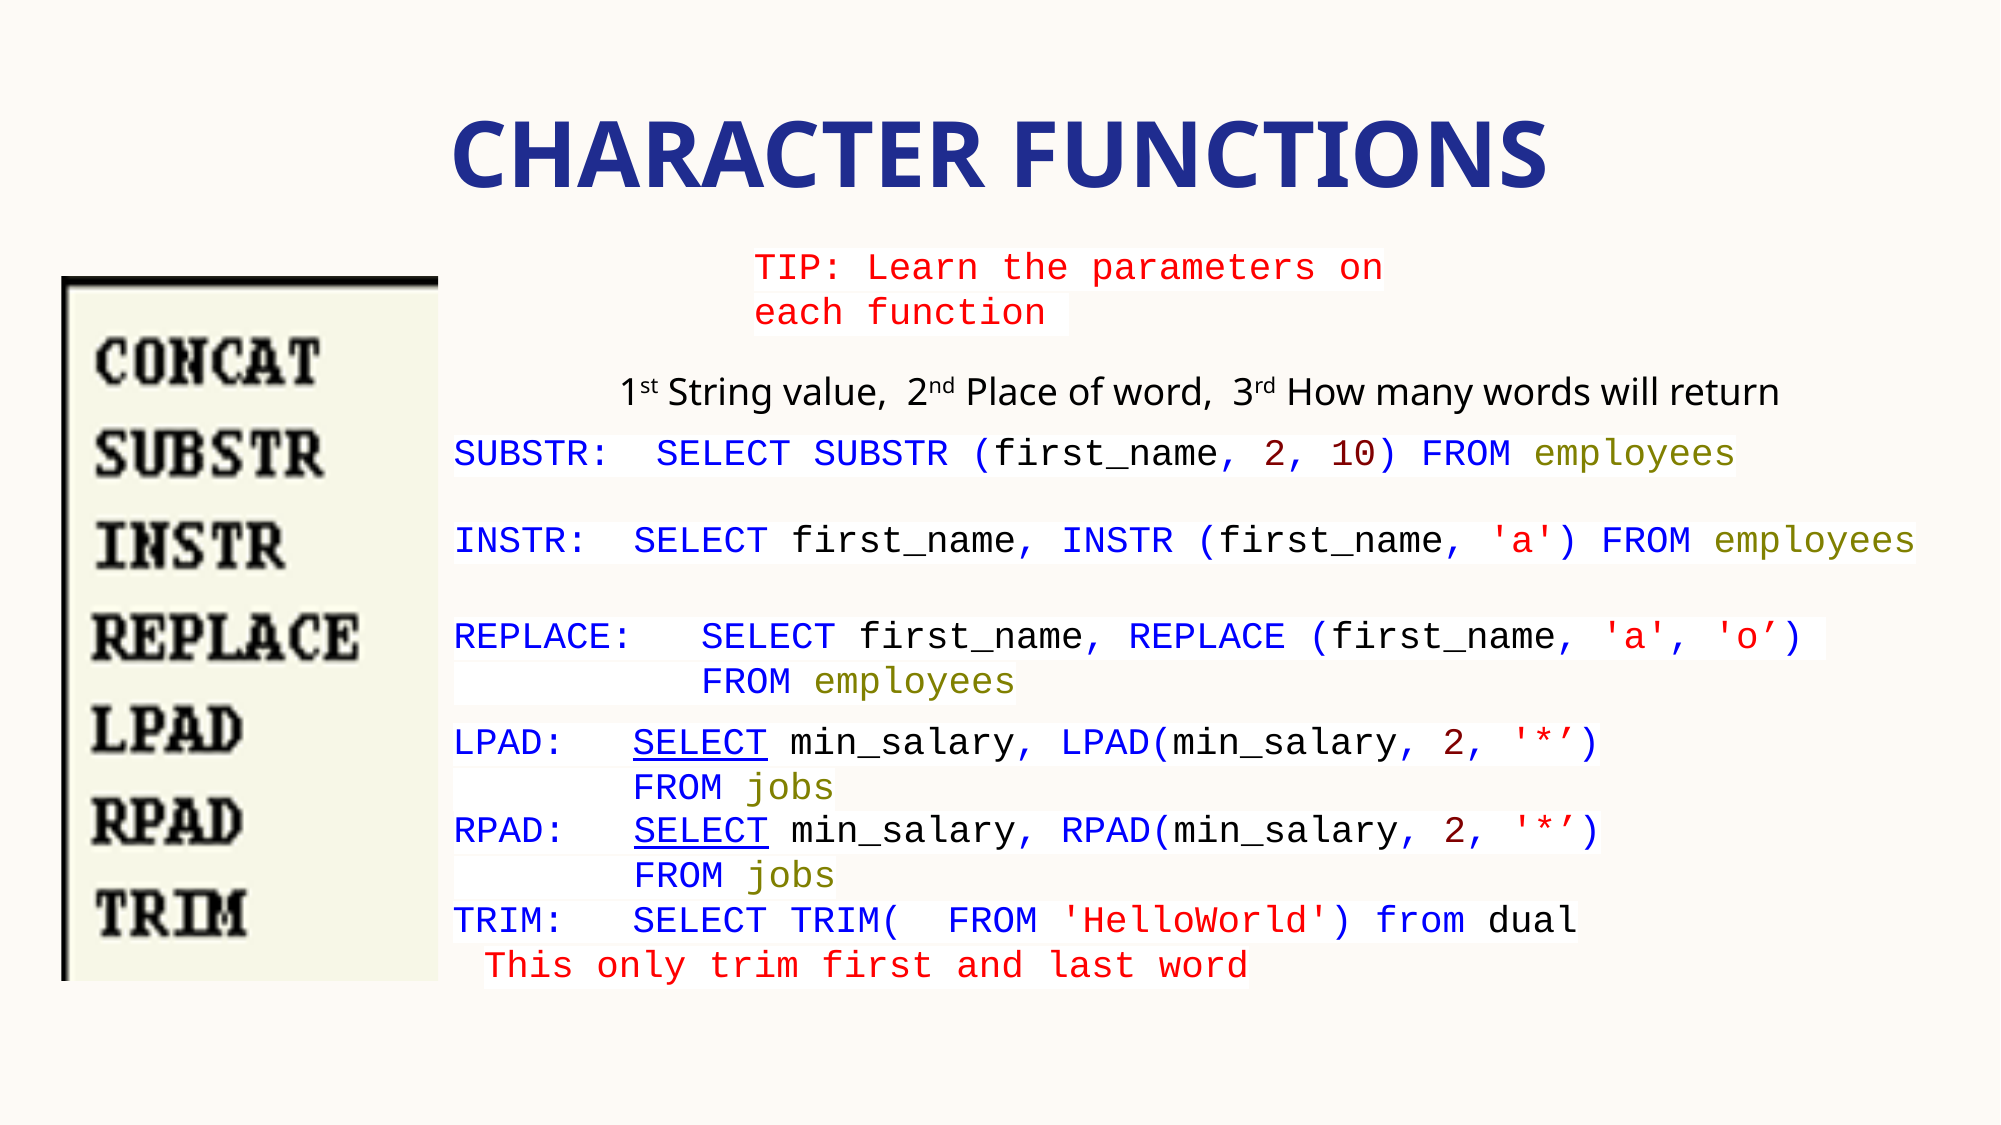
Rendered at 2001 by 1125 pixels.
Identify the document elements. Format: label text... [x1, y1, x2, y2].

text_box REPLACE: SELECT first_name, REPLACE (first_name, 'a', 'o’) FROM employees [439, 603, 2000, 709]
text_box INSTR: SELECT first_name, INSTR (first_name, 'a') FROM employees [439, 507, 2000, 568]
text_box This only trim first and last word [468, 932, 1362, 993]
text_box SUBSTR: SELECT SUBSTR (first_name, 2, 10) FROM employees [439, 420, 1875, 481]
text_box TRIM: SELECT TRIM( FROM 'HelloWorld') from dual [439, 887, 2000, 947]
text_box RPAD: SELECT min_salary, RPAD(min_salary, 2, '*’) FROM jobs [439, 797, 2000, 887]
text_box LPAD: SELECT min_salary, LPAD(min_salary, 2, '*’) FROM jobs [439, 709, 2000, 797]
title CHARACTER FUNCTIONS [124, 88, 1875, 215]
picture [61, 276, 439, 981]
text_box 1st String value, 2nd Place of word, 3rd How many words will return [603, 360, 1798, 421]
text_box TIP: Learn the parameters on each function [739, 234, 1412, 340]
